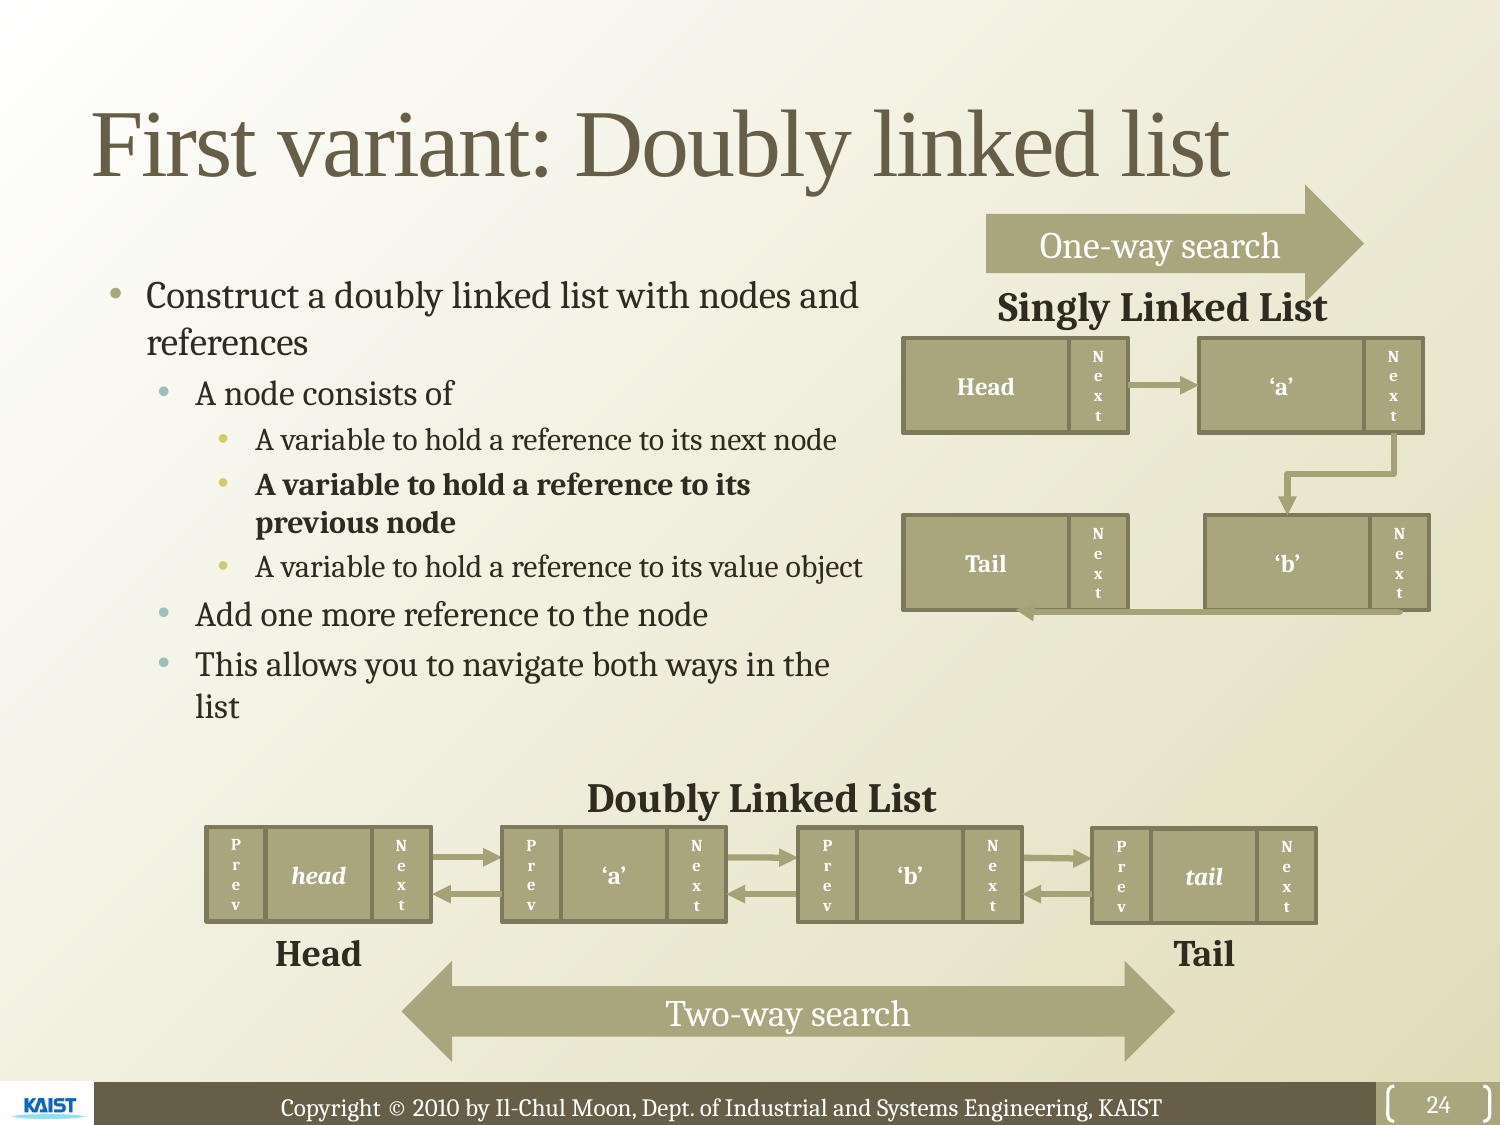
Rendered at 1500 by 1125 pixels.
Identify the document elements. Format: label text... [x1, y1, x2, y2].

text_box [1207, 417, 1211, 803]
text_box Tail [1158, 929, 1251, 982]
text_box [501, 826, 727, 923]
picture [0, 1081, 94, 1125]
text_box One-way search [984, 182, 1367, 305]
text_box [206, 826, 432, 923]
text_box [797, 826, 1023, 923]
text_box Two-way search [399, 958, 1178, 1064]
slide_number 24 [1386, 1084, 1492, 1123]
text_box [1298, 420, 1383, 528]
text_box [1091, 827, 1317, 924]
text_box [902, 514, 1129, 611]
list Construct a doubly linked list with nodes and references A node consists of A variable to hold a reference to its next node A variable to hold a reference to its previous node A variable to hold a reference to its value object Add one more reference to the node This allows you to navigate both ways in the list [75, 262, 892, 764]
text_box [1198, 337, 1424, 433]
text_box Doubly Linked List [572, 763, 953, 829]
text_box Head [260, 927, 378, 982]
text_box Singly Linked List [983, 272, 1344, 338]
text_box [902, 337, 1129, 433]
title First variant: Doubly linked list [75, 45, 1459, 232]
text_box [1222, 514, 1430, 611]
